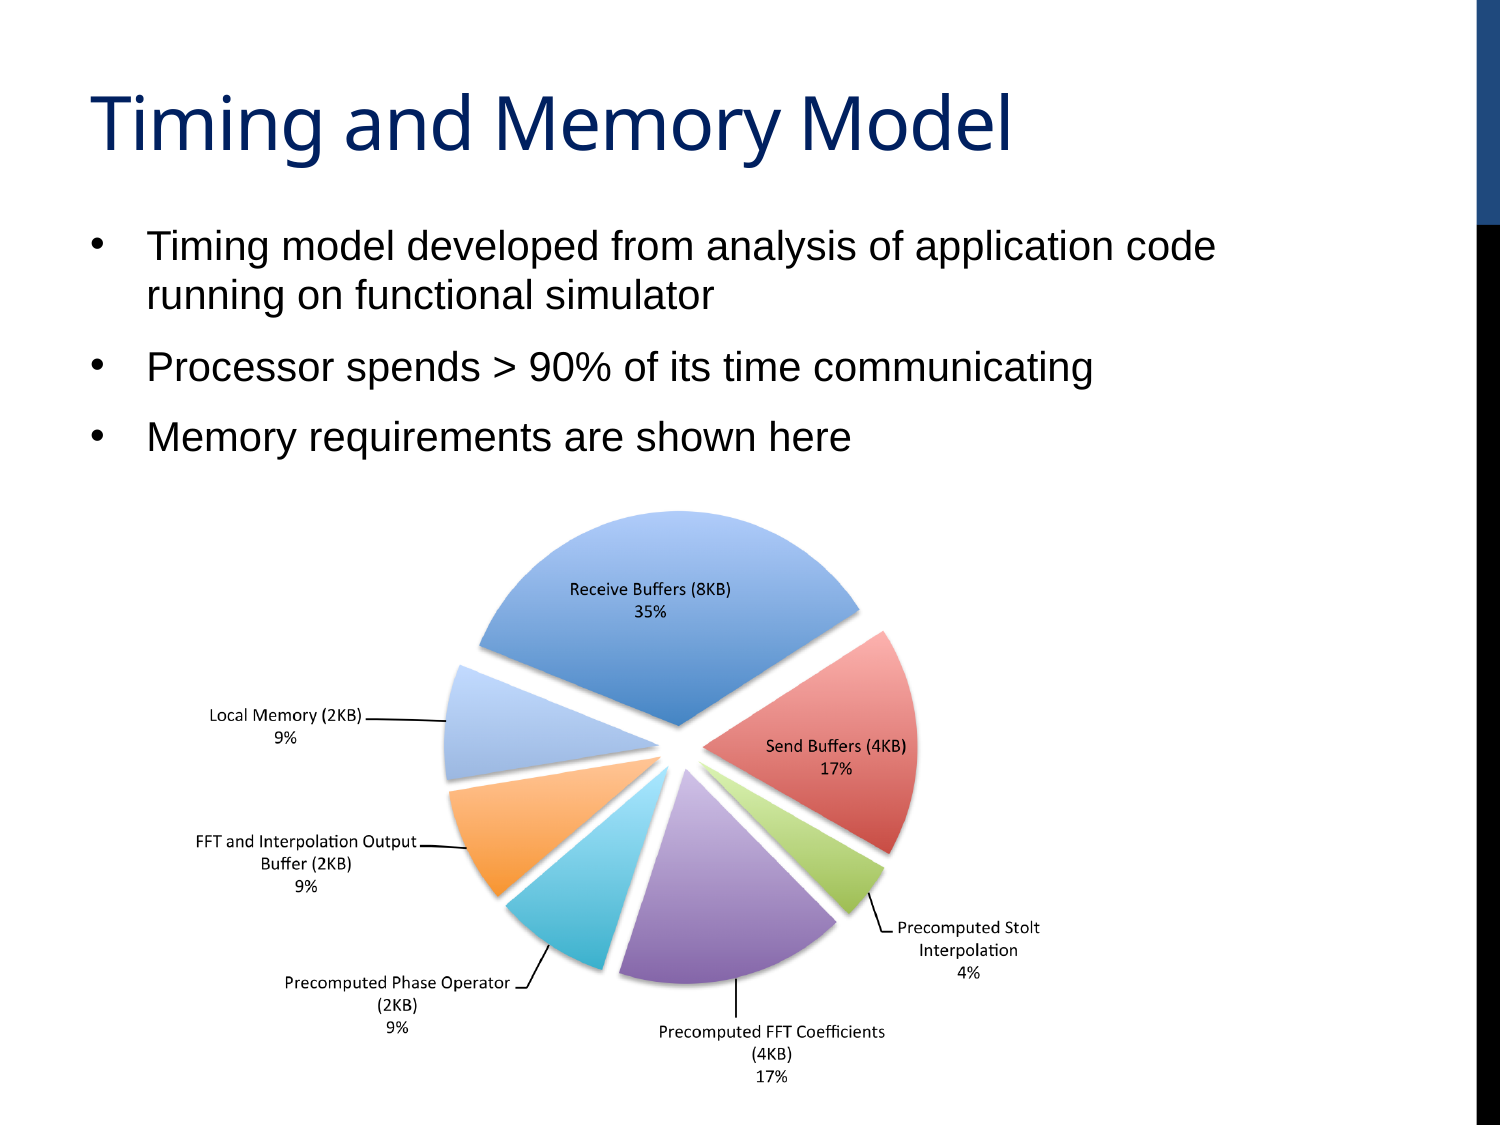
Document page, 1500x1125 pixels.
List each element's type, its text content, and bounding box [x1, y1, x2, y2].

title Timing and Memory Model [75, 25, 1412, 173]
picture [182, 505, 1048, 1095]
list Timing model developed from analysis of application code running on functional simulator Processor spends > 90% of its time communicating Memory requirements are shown here [75, 210, 1325, 1032]
